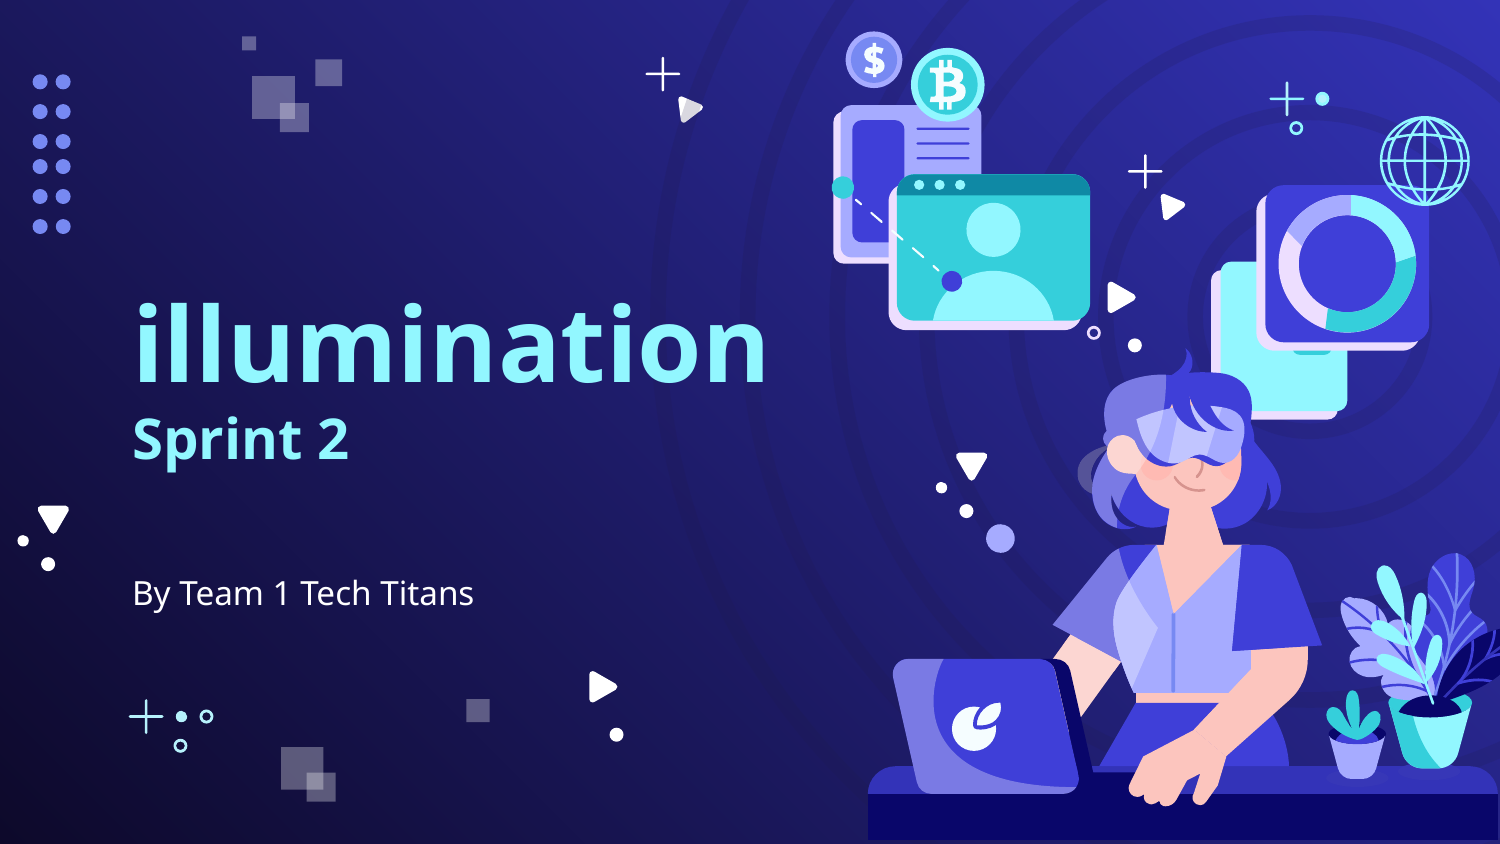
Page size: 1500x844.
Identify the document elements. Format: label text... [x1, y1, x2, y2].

title illumination Sprint 2 [116, 191, 825, 558]
subtitle By Team 1 Tech Titans [116, 558, 812, 636]
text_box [830, 31, 1500, 841]
